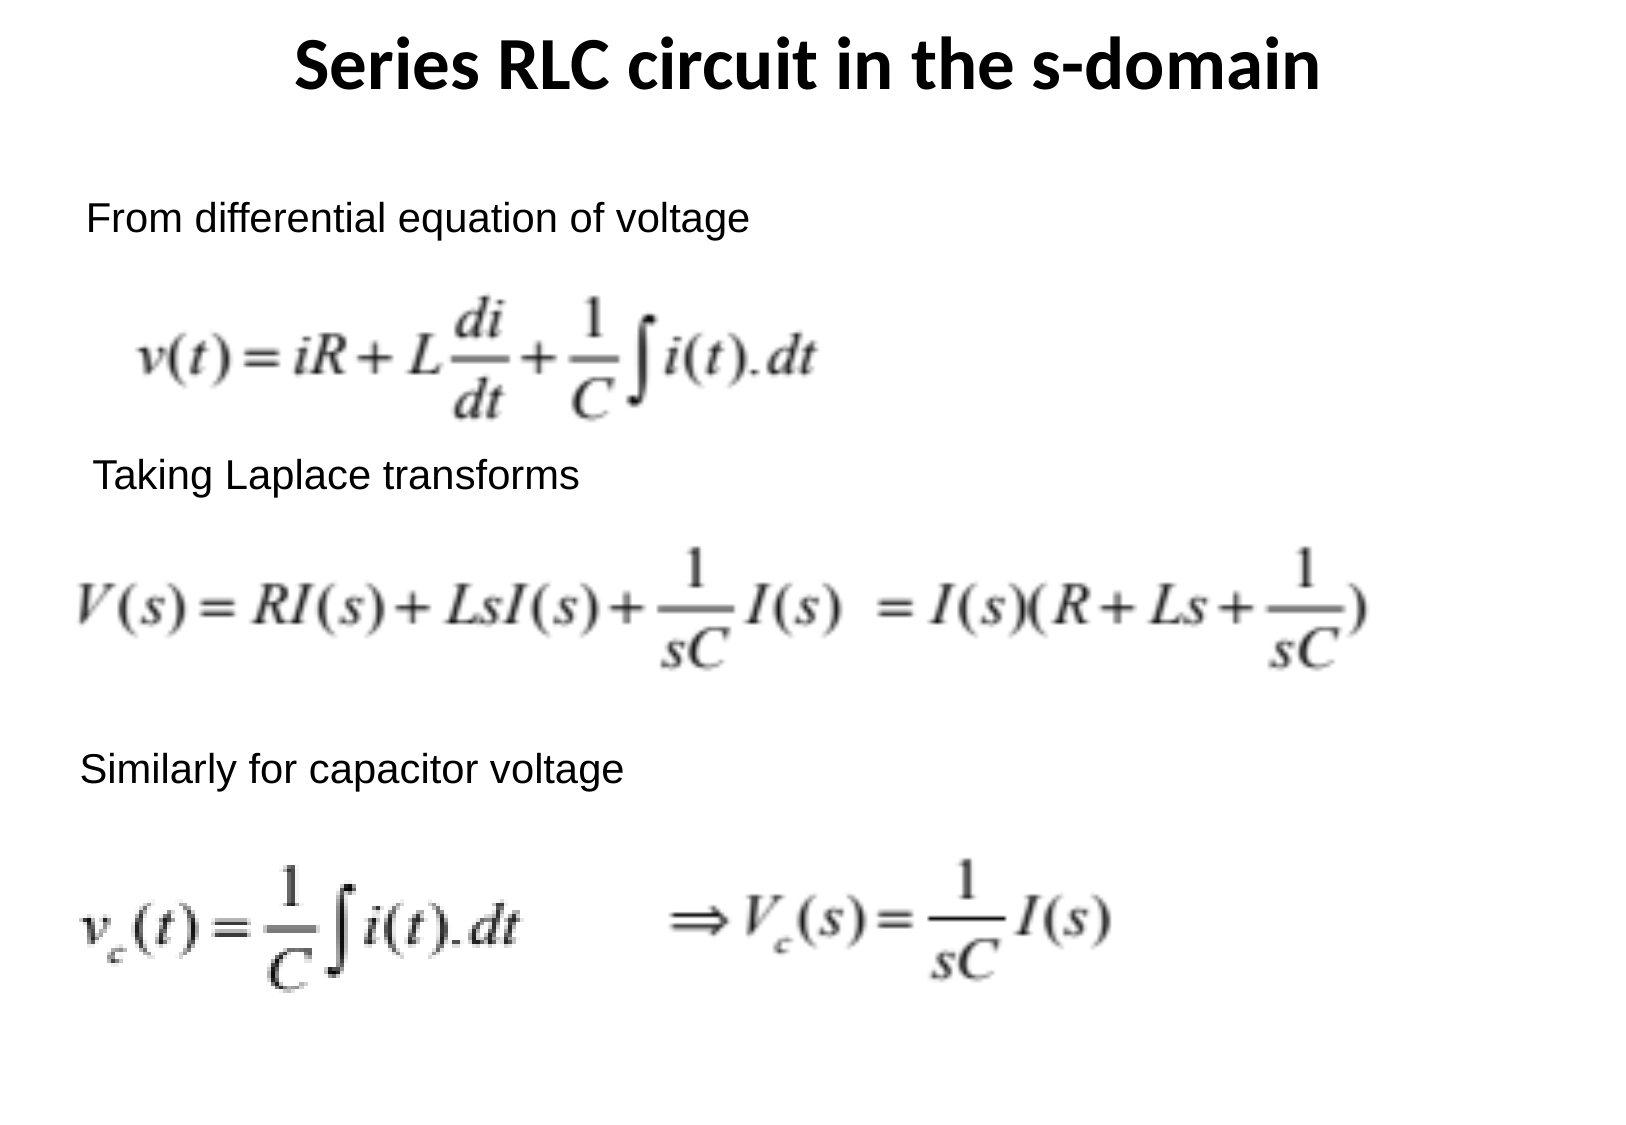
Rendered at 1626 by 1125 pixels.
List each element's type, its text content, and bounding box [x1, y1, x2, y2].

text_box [871, 523, 1374, 680]
text_box Taking Laplace transforms [77, 440, 721, 506]
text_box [70, 523, 847, 679]
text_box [129, 272, 824, 430]
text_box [71, 839, 525, 1001]
text_box Similarly for capacitor voltage [64, 734, 1420, 800]
text_box From differential equation of voltage [70, 183, 1426, 249]
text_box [663, 834, 1115, 991]
text_box Series RLC circuit in the s-domain [77, 0, 1541, 119]
